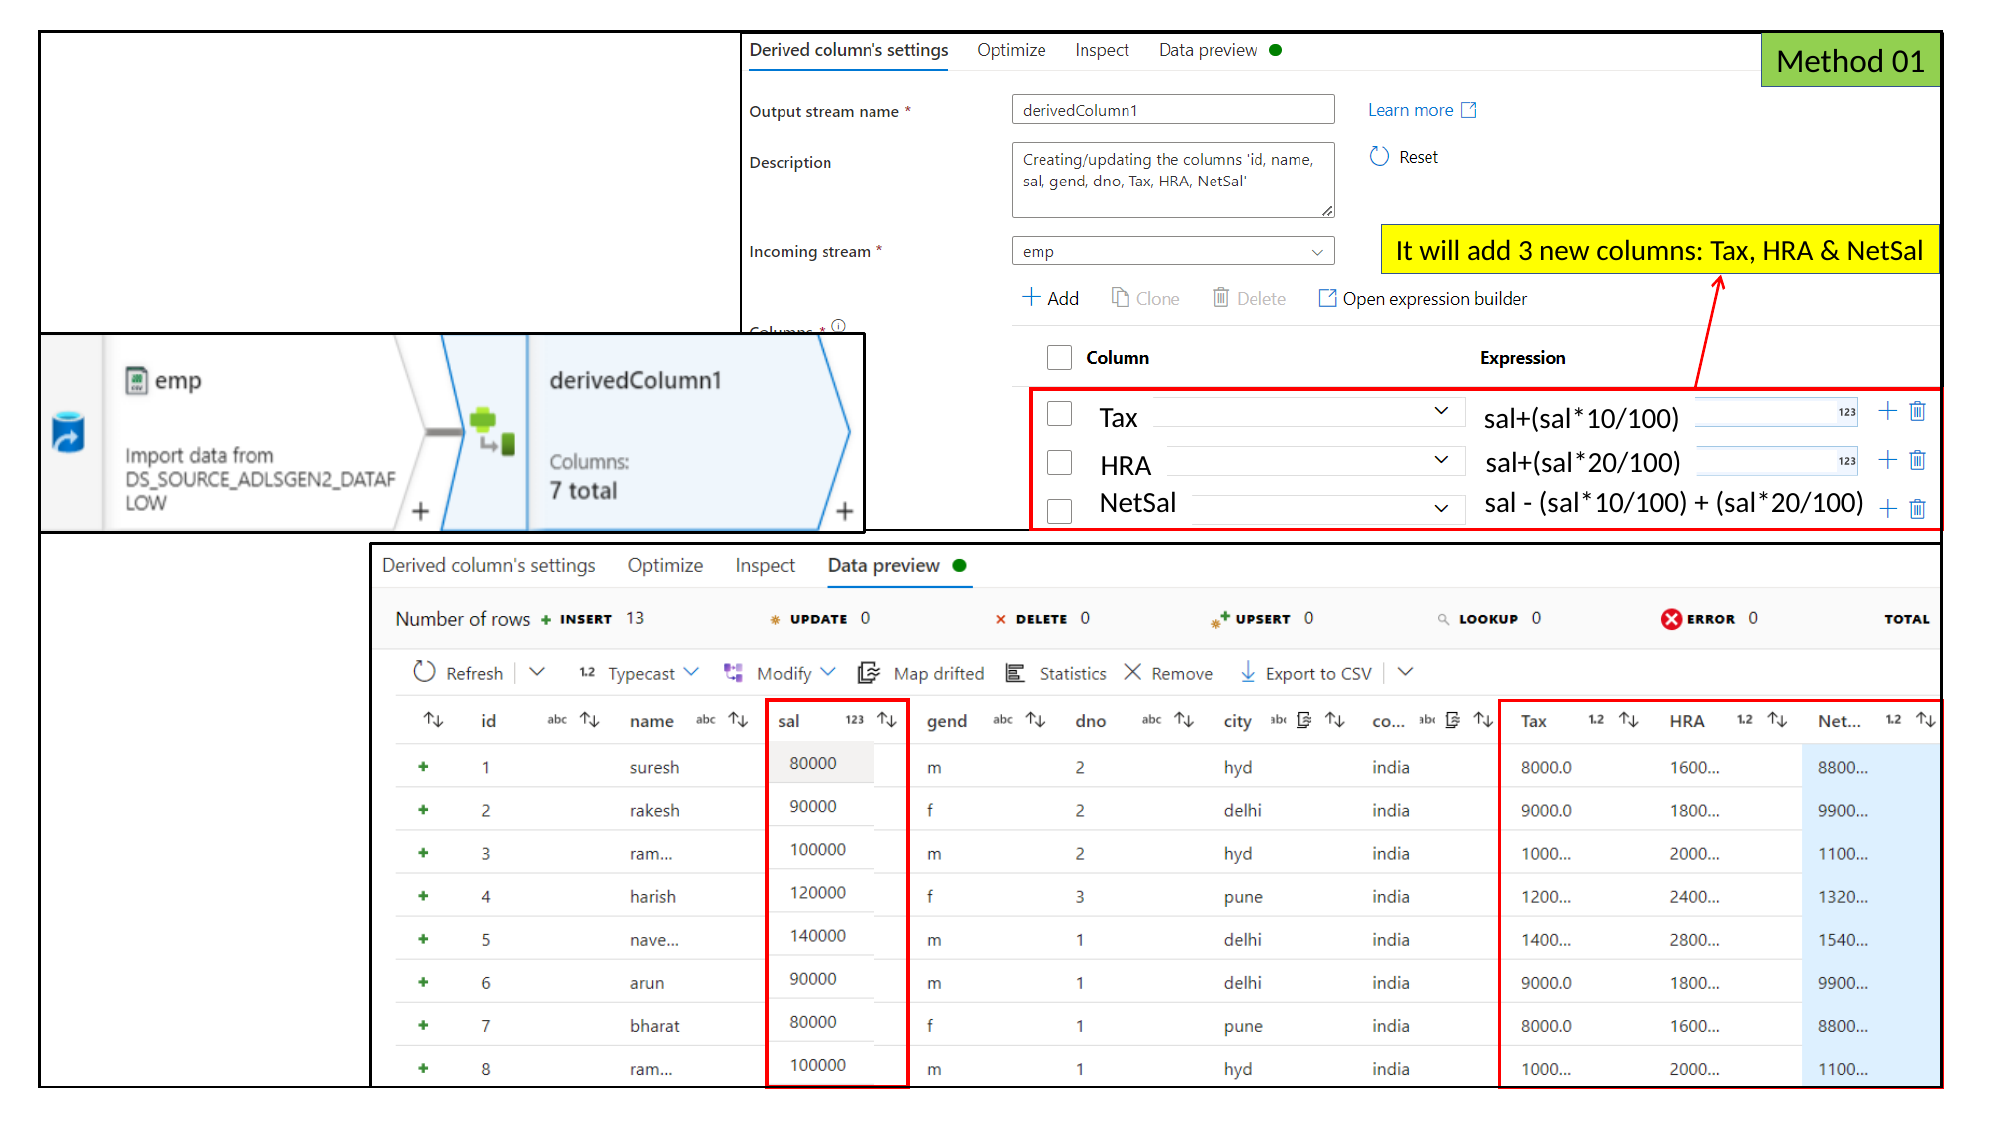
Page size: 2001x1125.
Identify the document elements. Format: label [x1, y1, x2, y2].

text_box [1694, 274, 1721, 391]
picture [41, 33, 1942, 531]
picture [371, 545, 1941, 1086]
text_box [39, 31, 1943, 1088]
